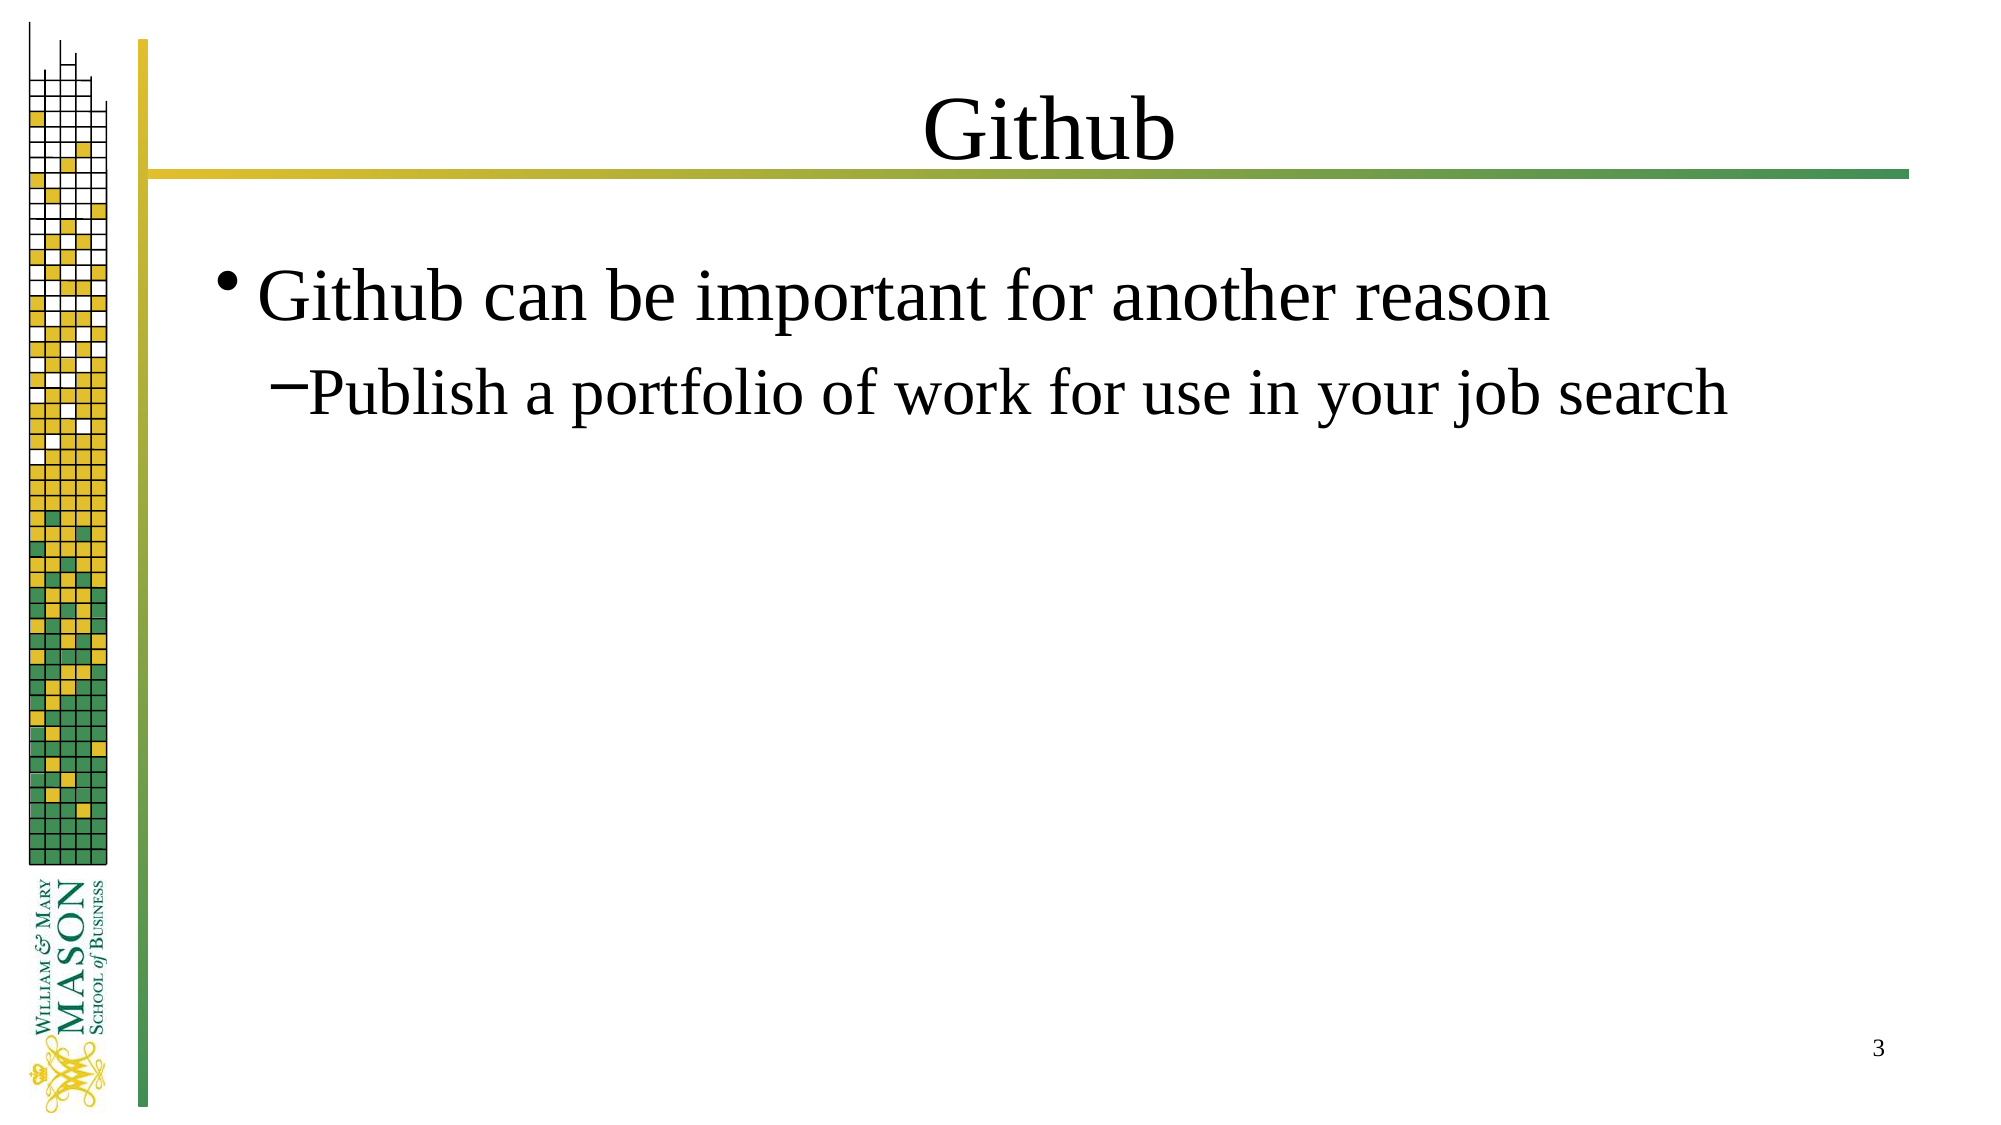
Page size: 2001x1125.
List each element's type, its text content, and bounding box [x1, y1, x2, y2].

slide_number 3 [1398, 1024, 1901, 1103]
title Github [200, 45, 1900, 200]
picture [29, 879, 107, 1113]
list Github can be important for another reason Publish a portfolio of work for use in your job search [200, 237, 1900, 1005]
